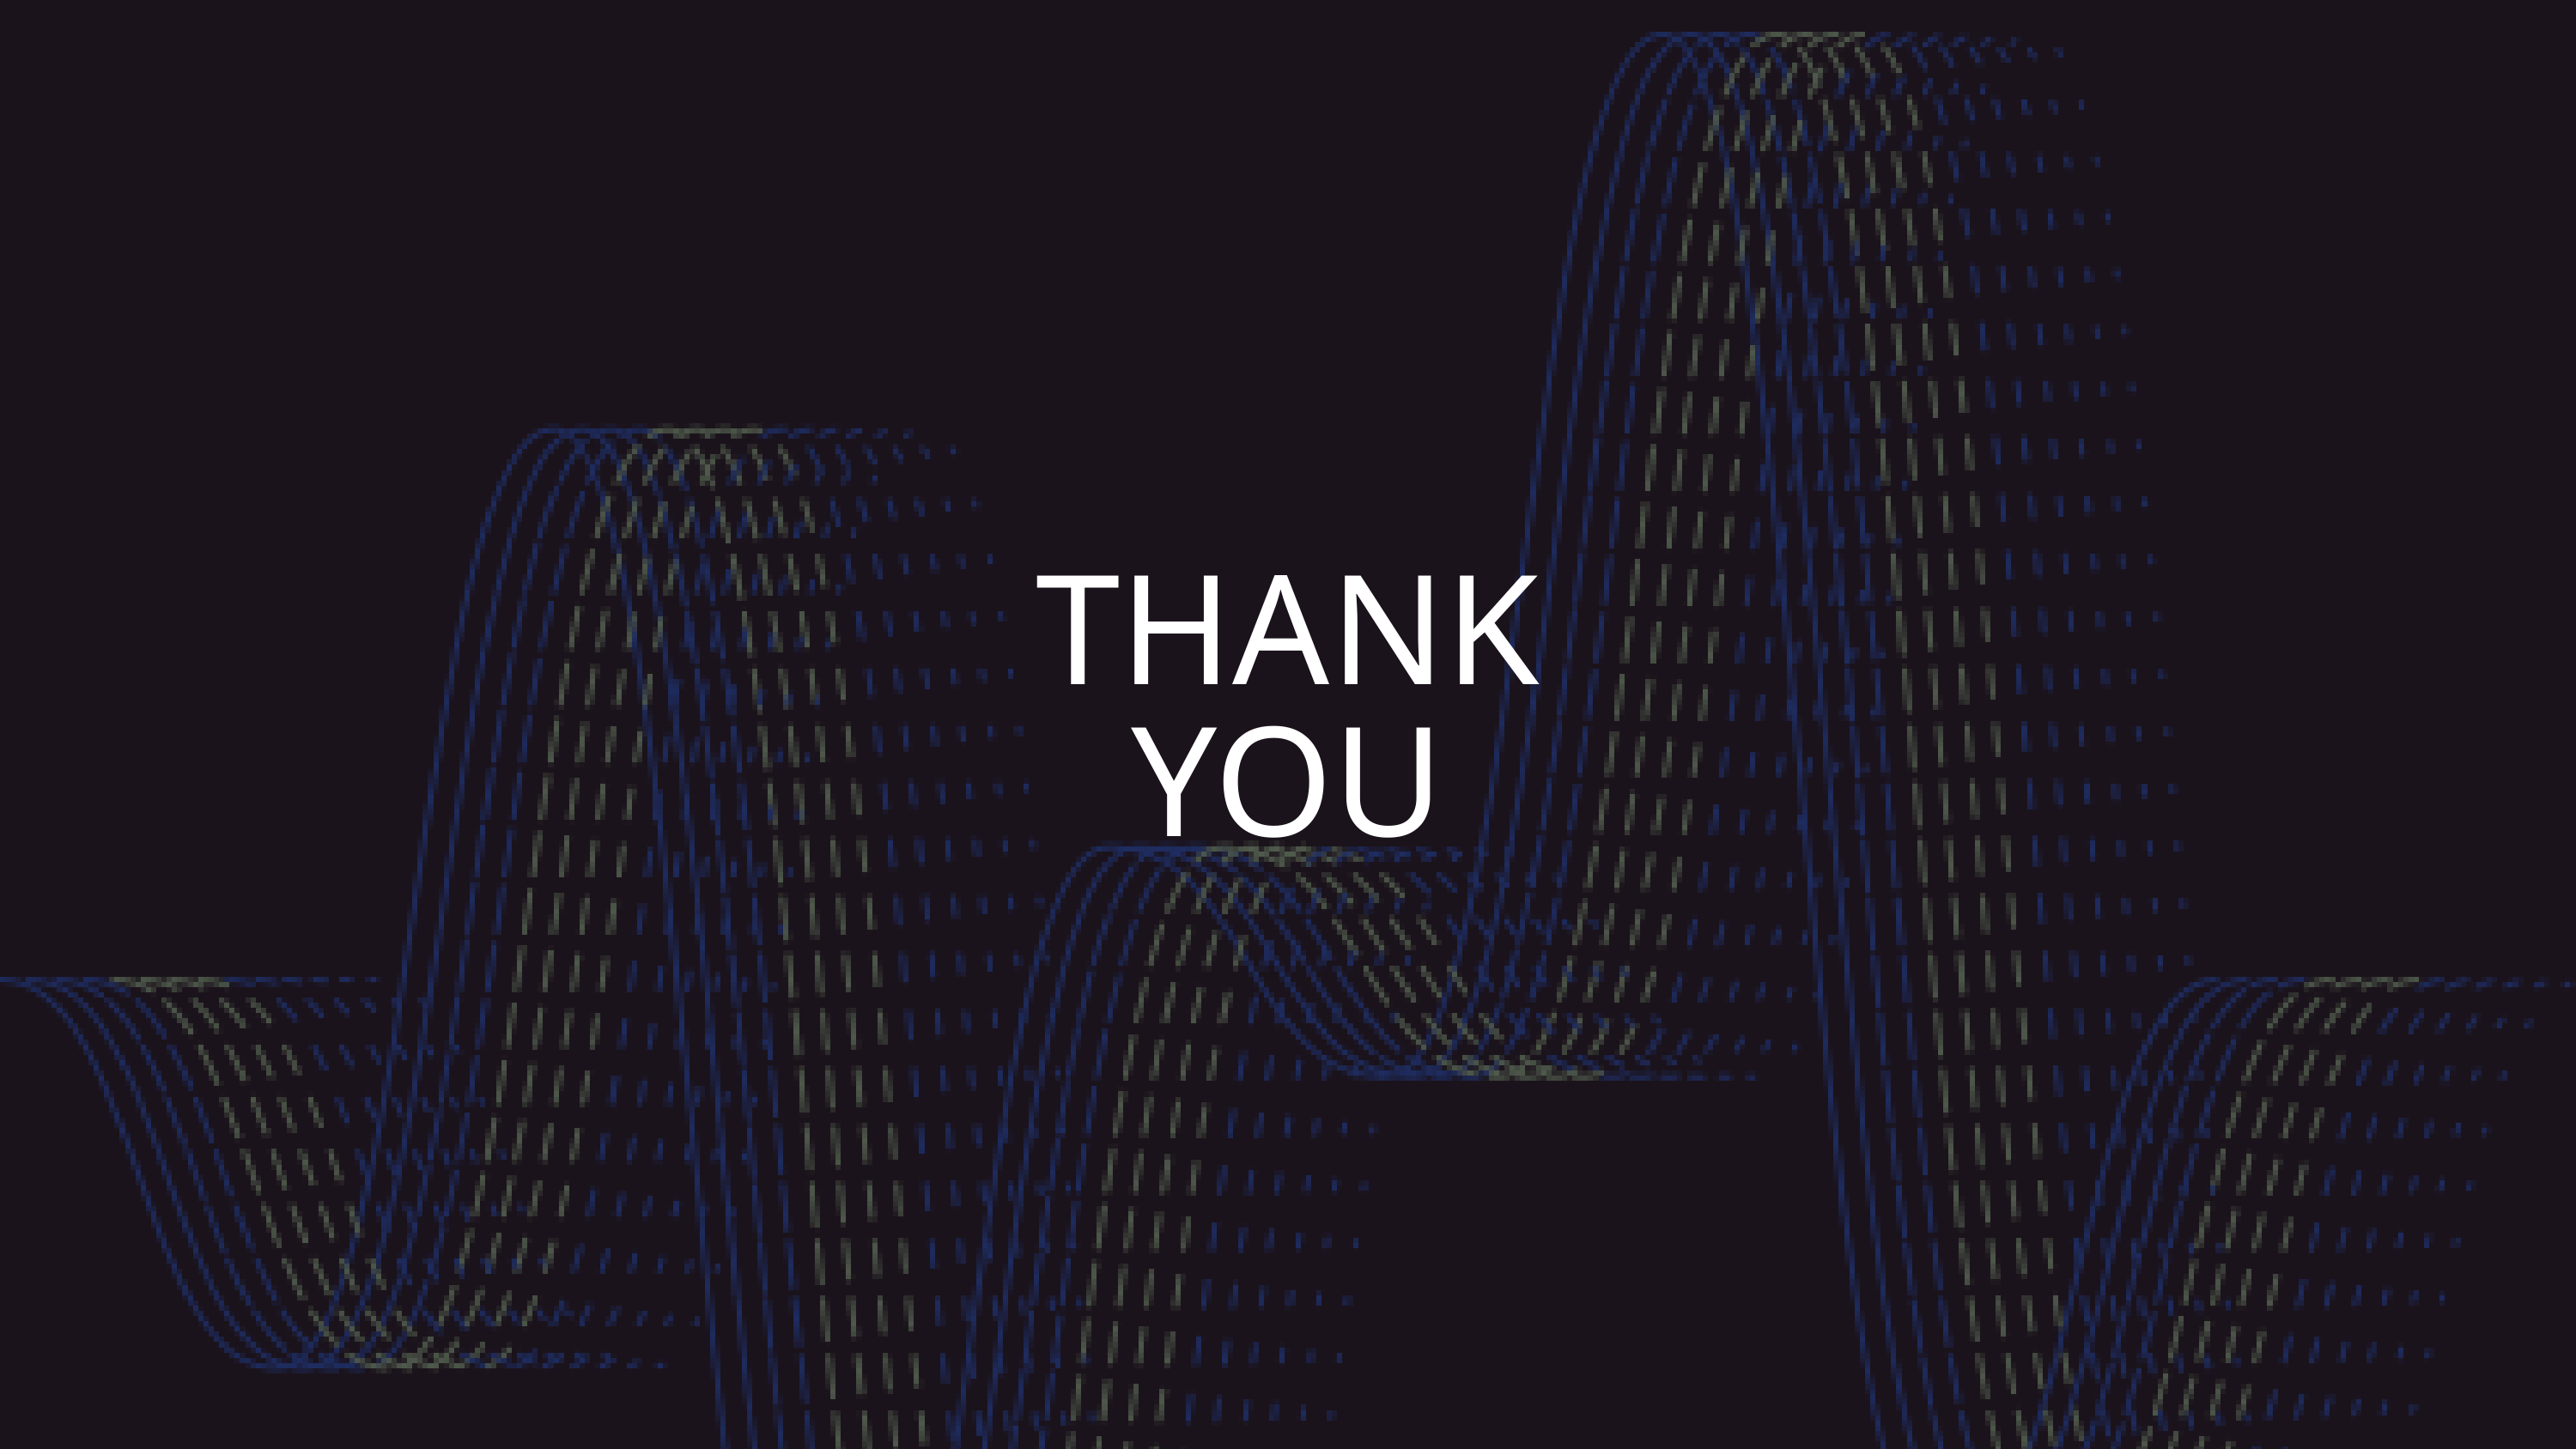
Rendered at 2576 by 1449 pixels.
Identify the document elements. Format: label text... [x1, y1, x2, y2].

text_box THANK YOU [921, 562, 1654, 867]
text_box [0, 32, 2576, 1449]
